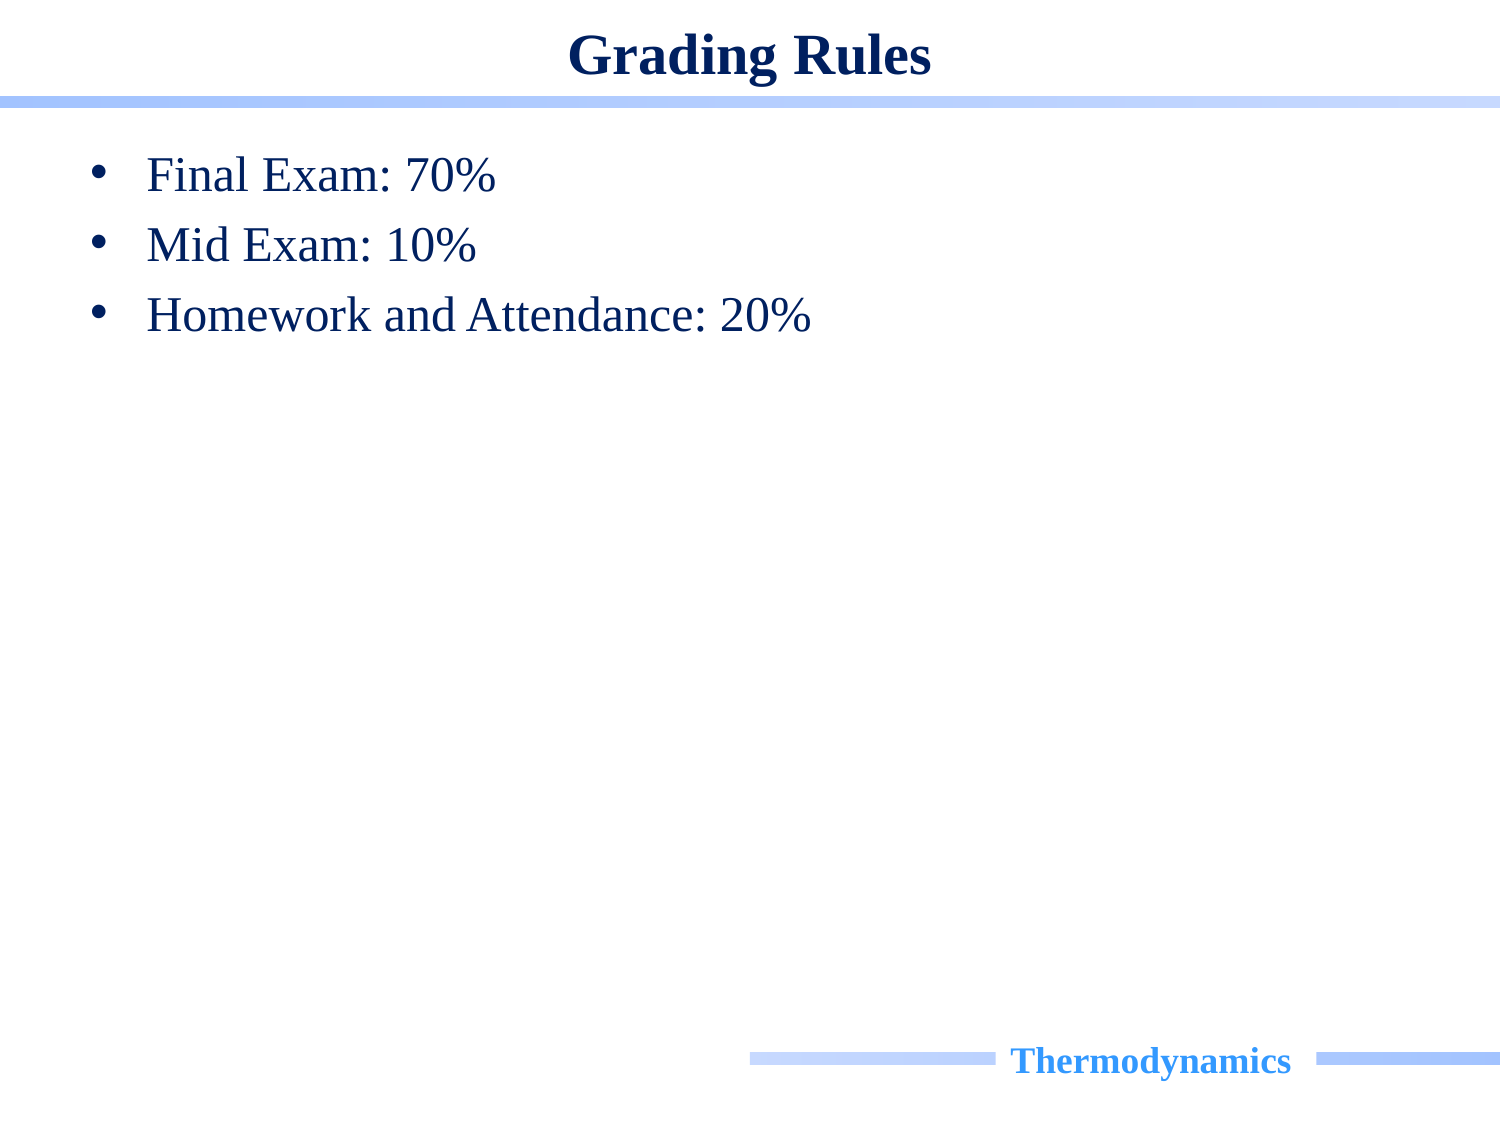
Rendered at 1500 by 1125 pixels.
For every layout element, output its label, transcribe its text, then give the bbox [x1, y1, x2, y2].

list Final Exam: 70% Mid Exam: 10% Homework and Attendance: 20% [75, 133, 1425, 997]
title Grading Rules [228, 25, 1272, 77]
